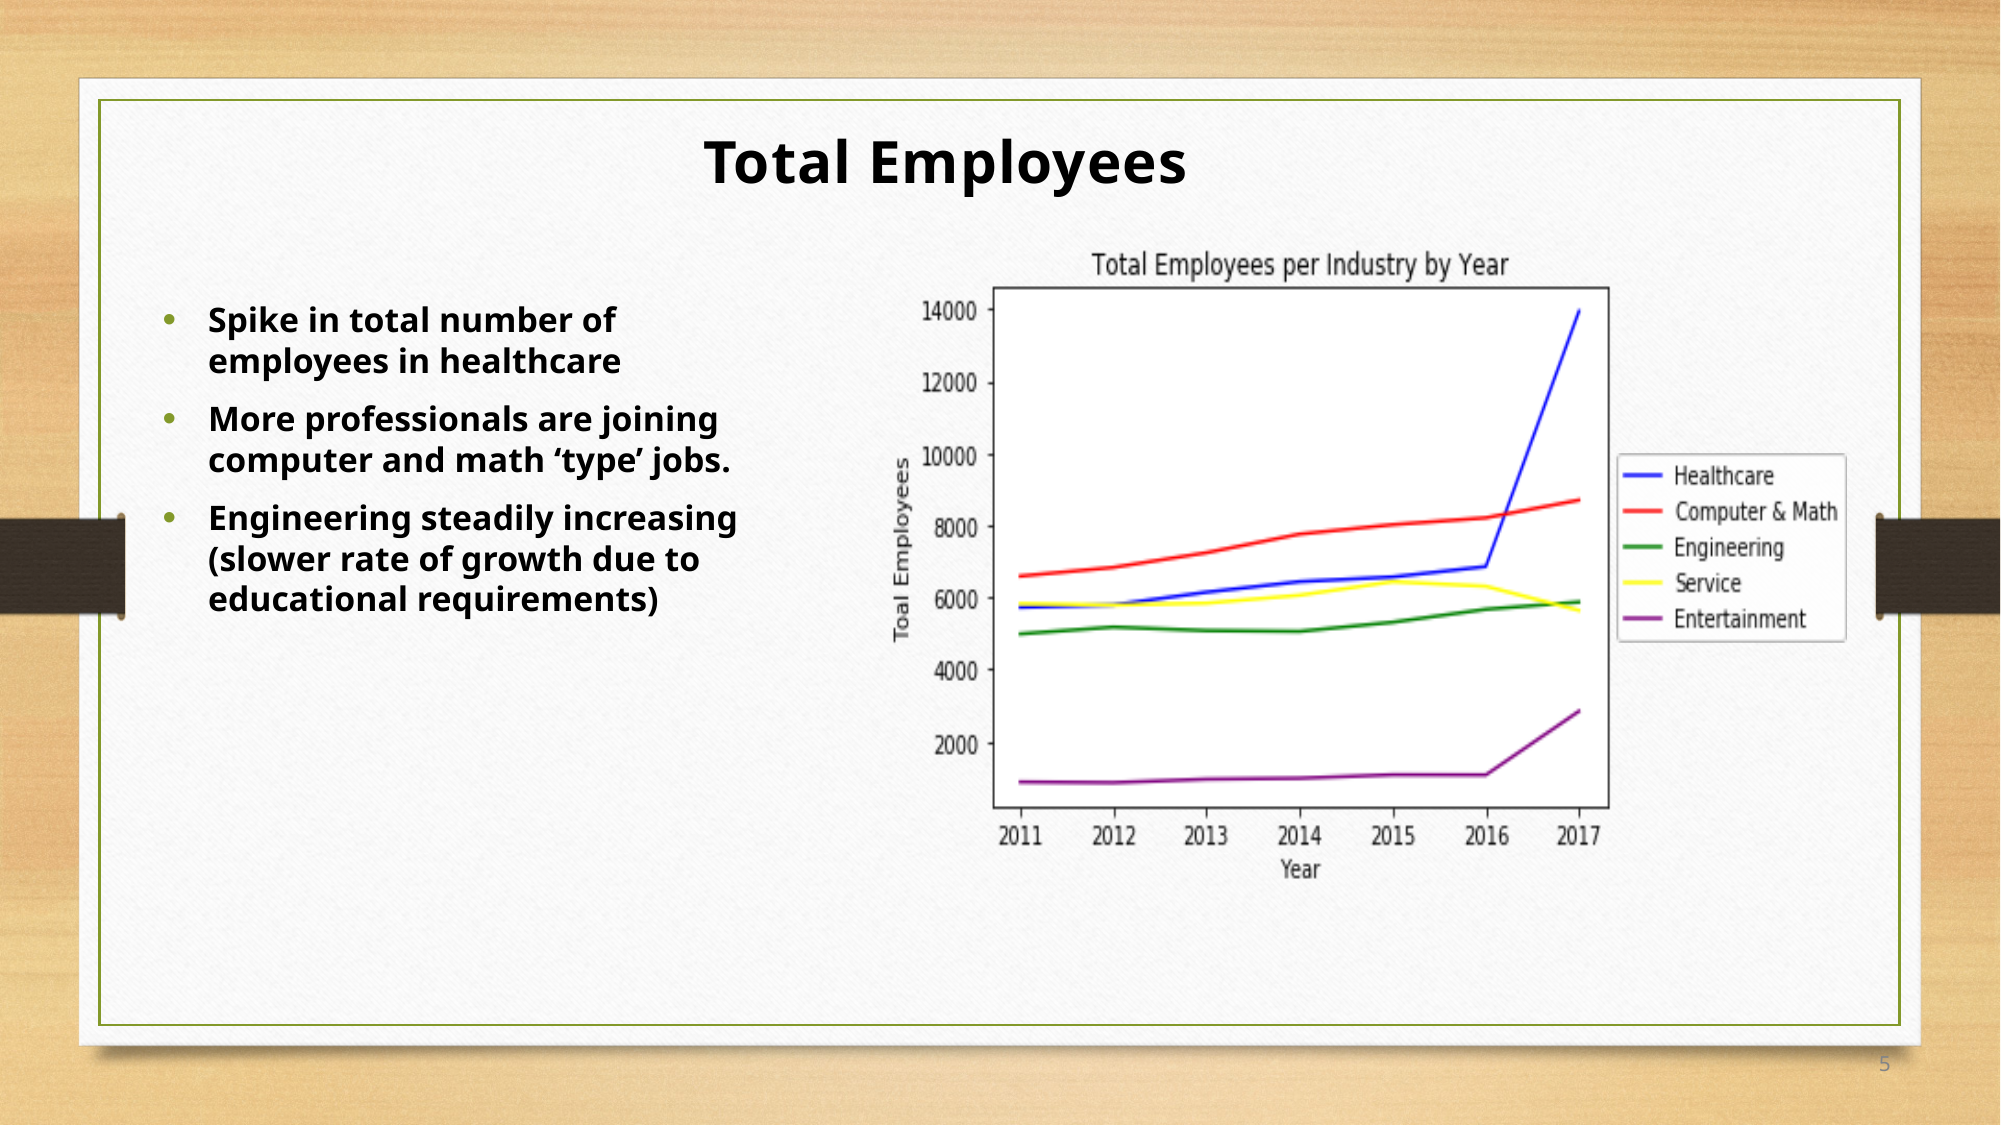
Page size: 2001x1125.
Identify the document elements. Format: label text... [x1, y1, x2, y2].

picture [0, 0, 2001, 1125]
title Total Employees [407, 115, 1500, 205]
list Spike in total number of employees in healthcare More professionals are joining computer and math ‘type’ jobs. Engineering steadily increasing (slower rate of growth due to educational requirements) [147, 291, 765, 658]
slide_number 5 [1857, 1034, 1918, 1095]
